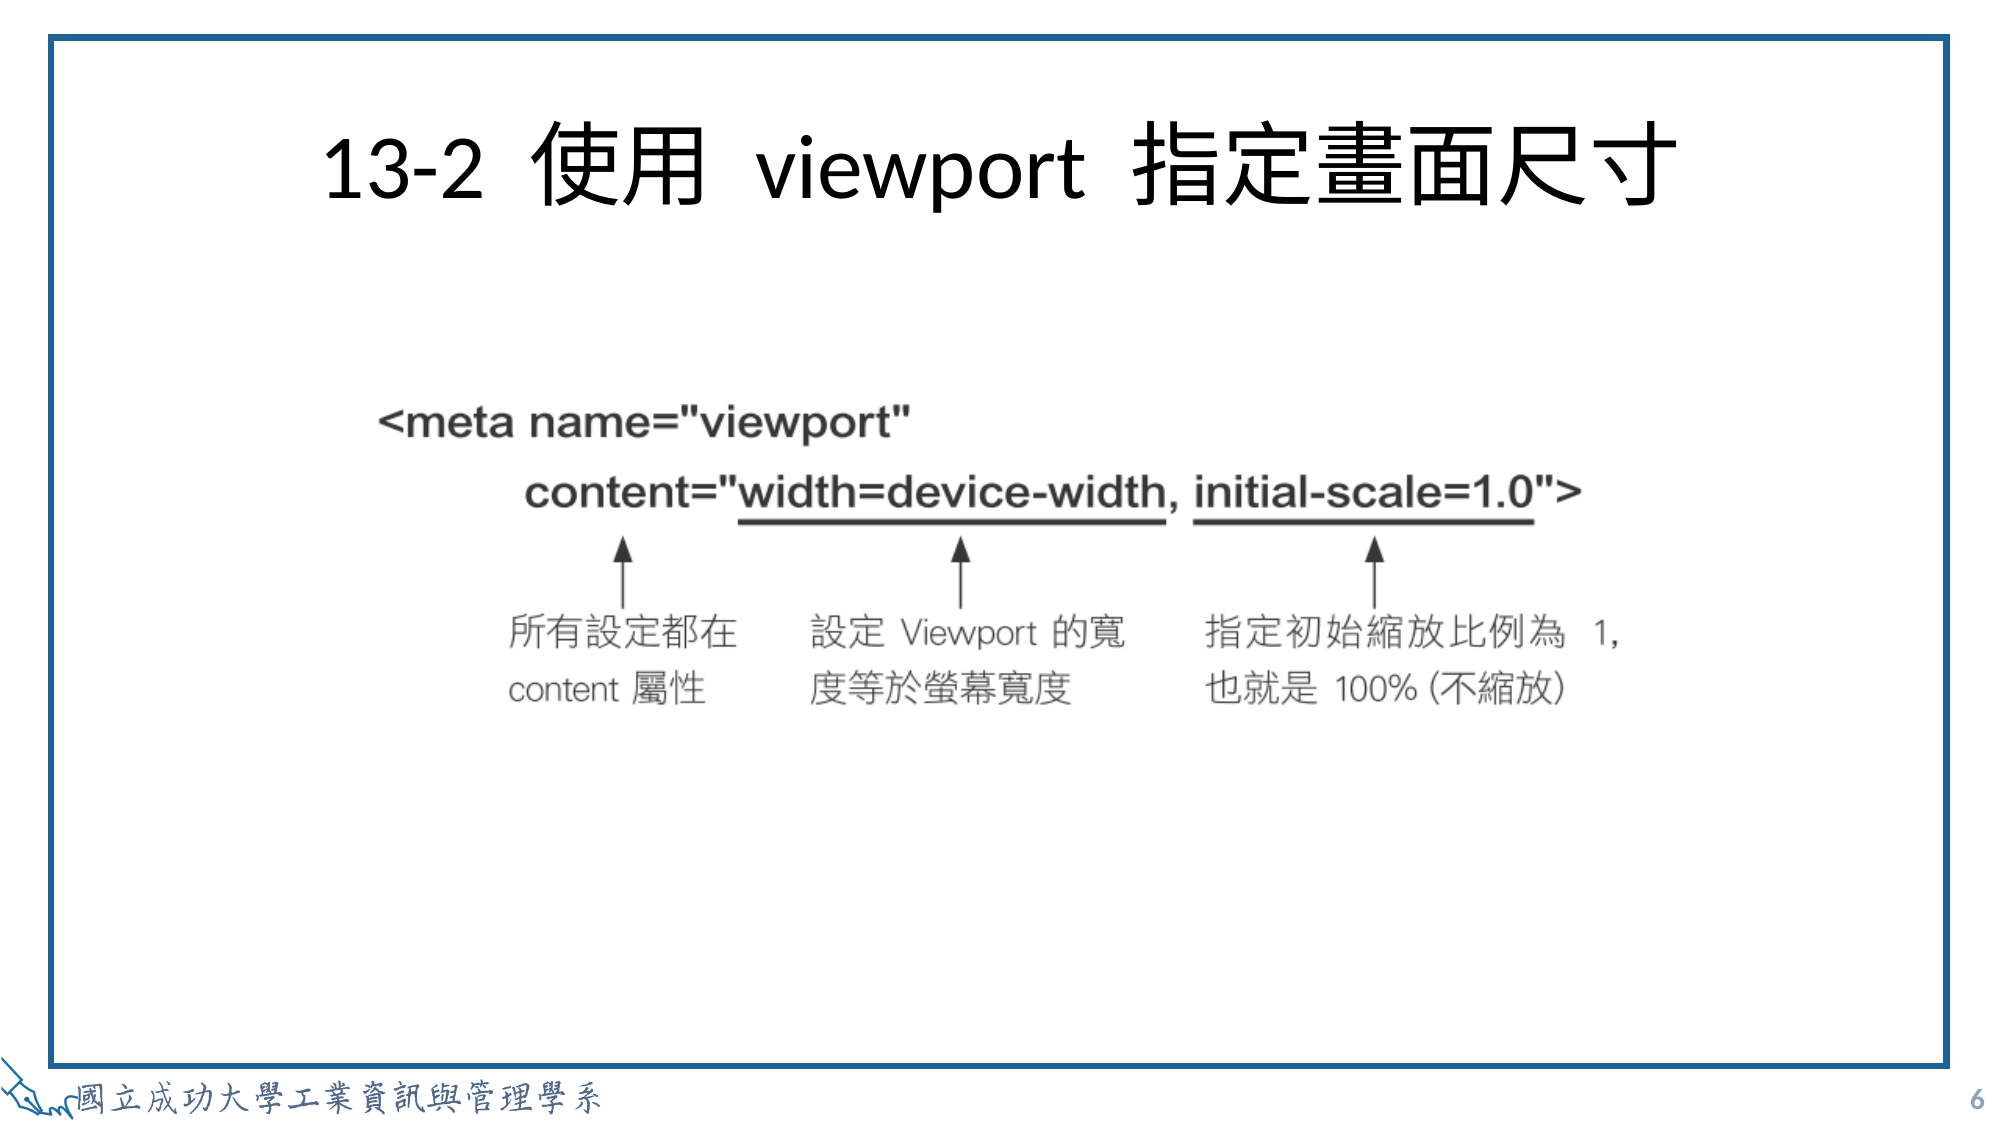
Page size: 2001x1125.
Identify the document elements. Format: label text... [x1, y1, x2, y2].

picture [352, 392, 1648, 733]
slide_number 6 [1550, 1067, 2000, 1125]
title 13-2 使用 viewport 指定畫面尺寸 [137, 59, 1863, 278]
picture [0, 1049, 80, 1125]
